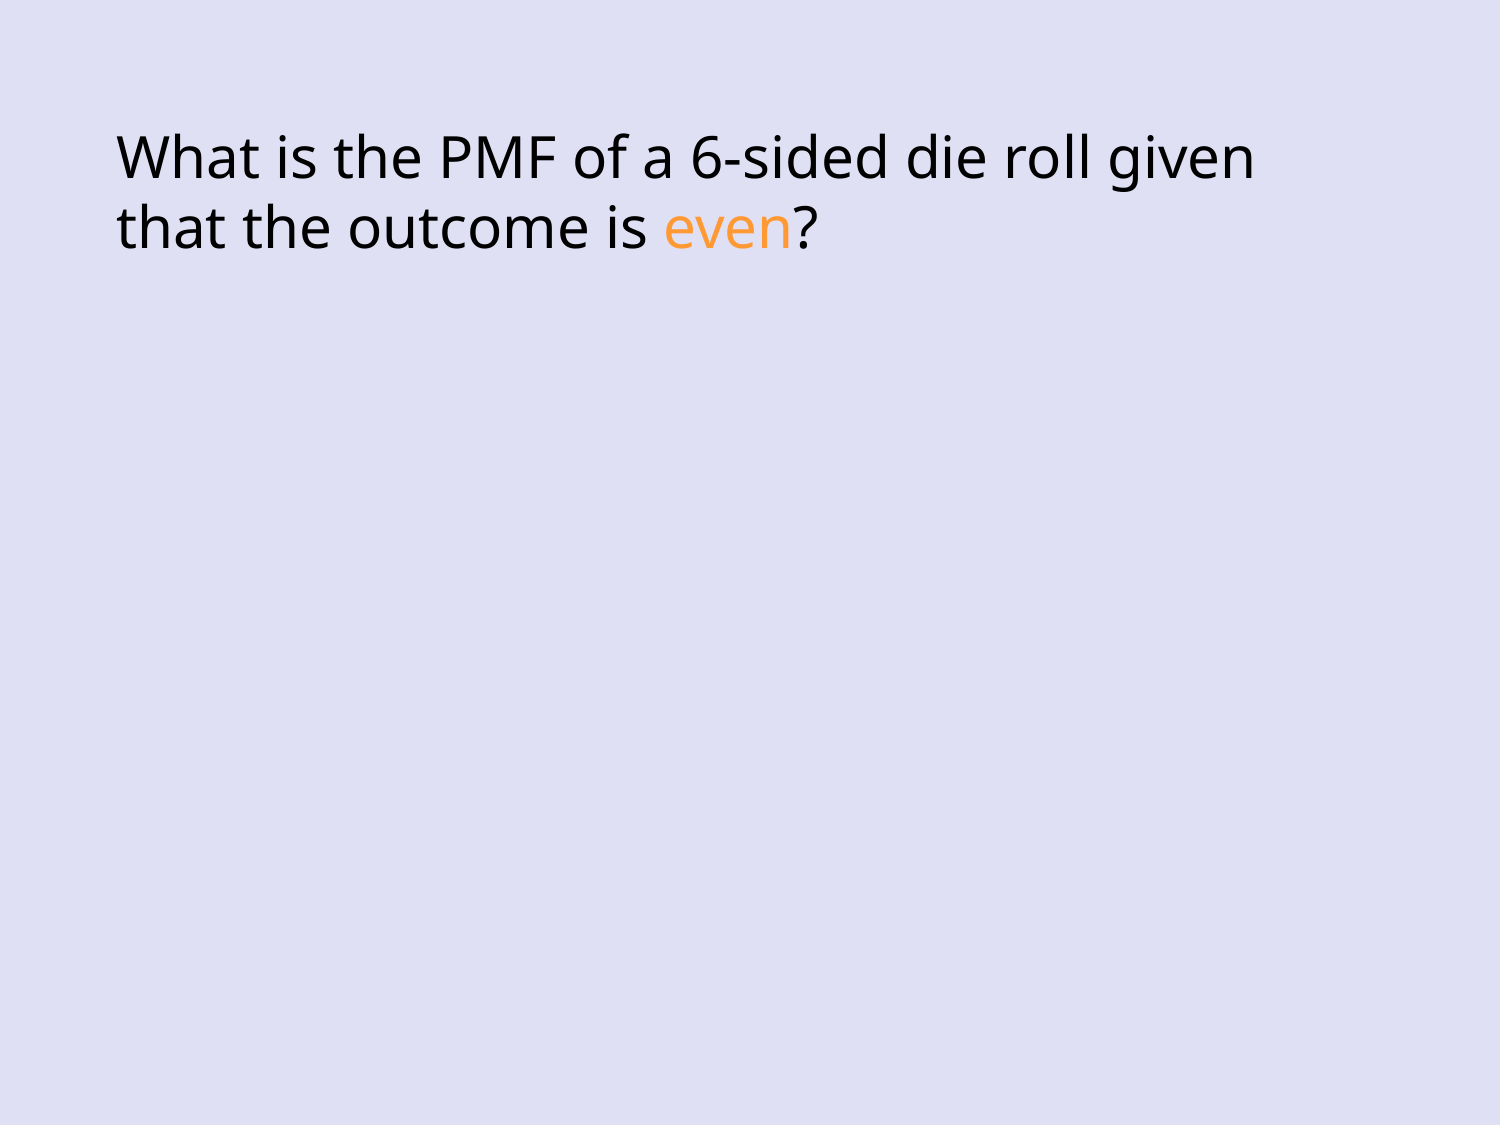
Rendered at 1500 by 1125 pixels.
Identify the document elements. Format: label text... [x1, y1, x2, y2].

text_box What is the PMF of a 6-sided die roll given that the outcome is even? [101, 113, 1386, 268]
